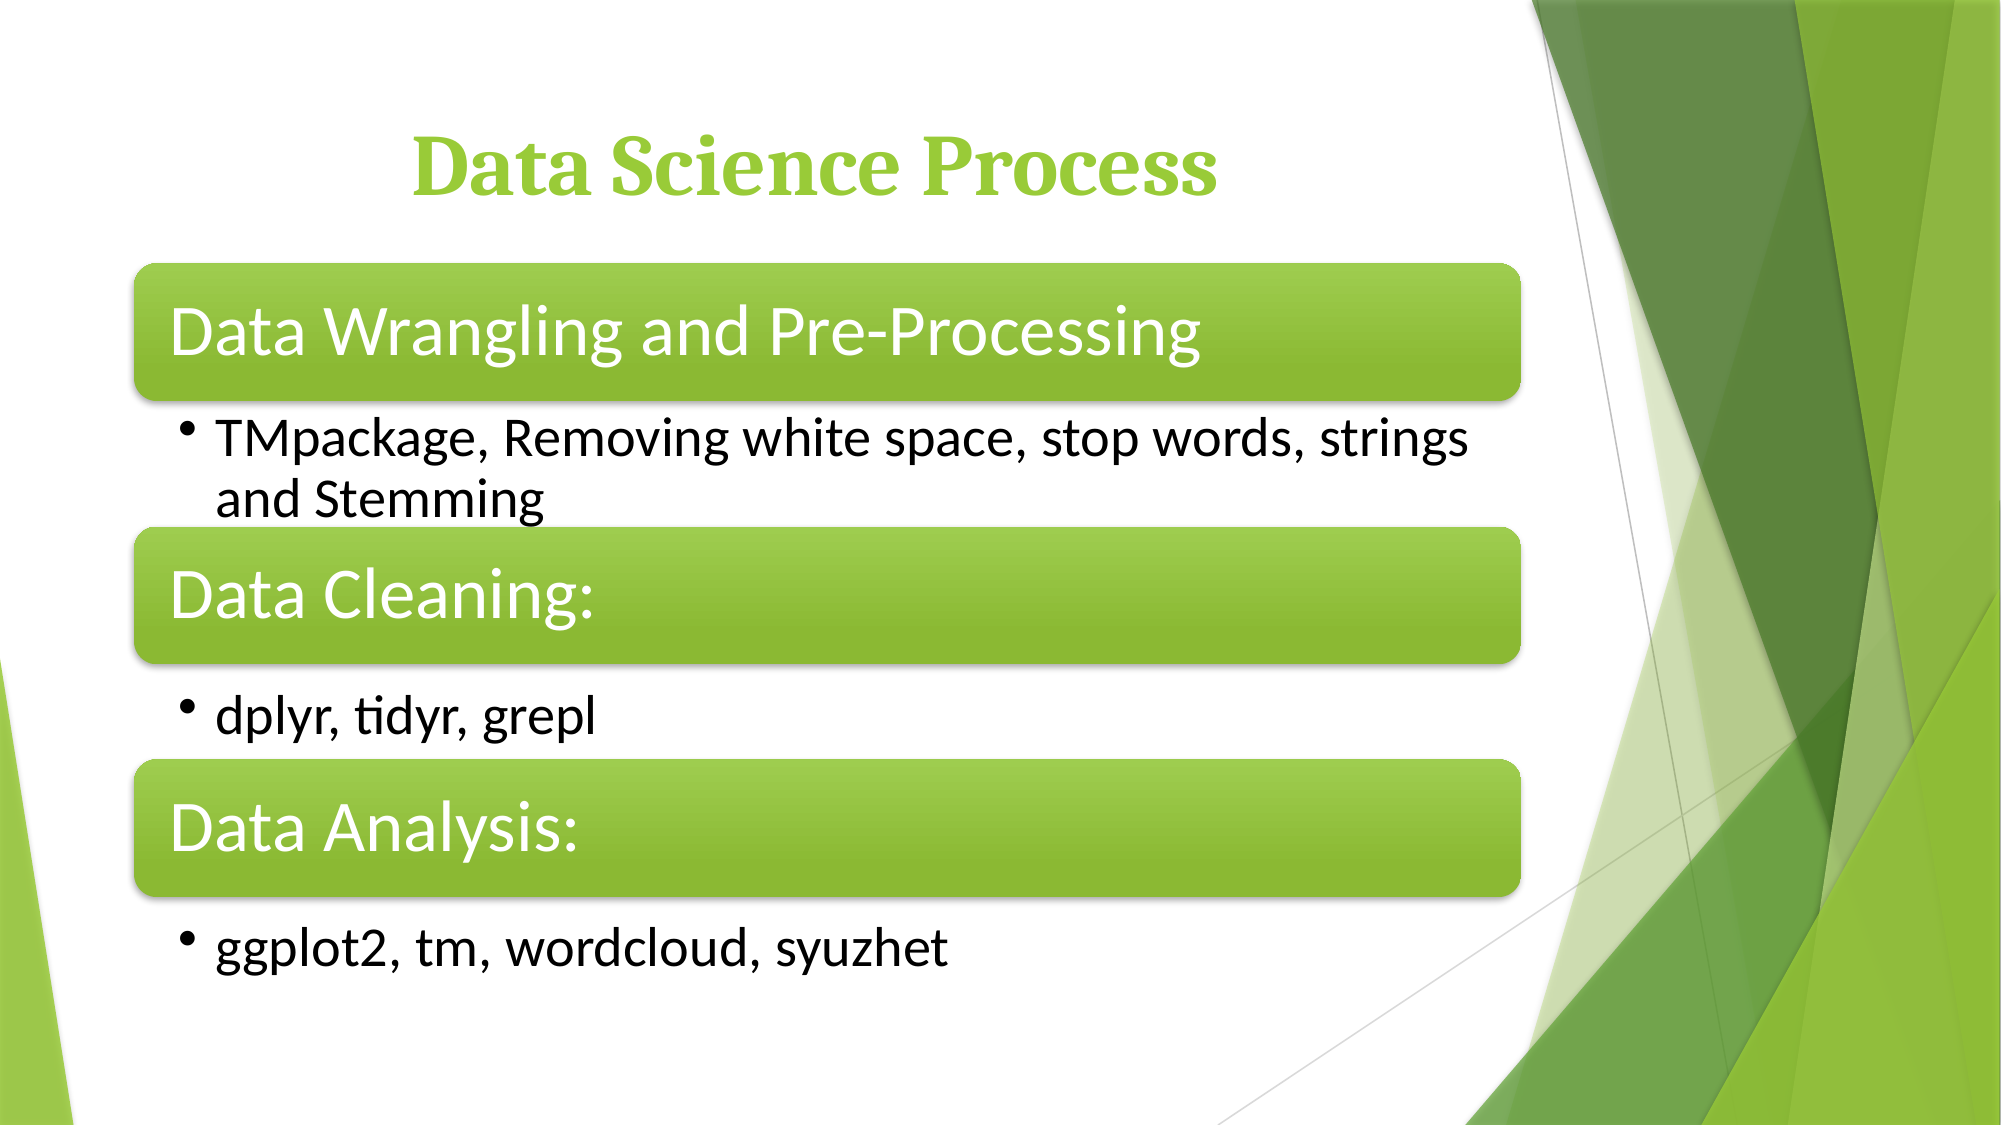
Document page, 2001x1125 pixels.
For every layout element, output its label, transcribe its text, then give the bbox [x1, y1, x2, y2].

title Data Science Process [111, 99, 1522, 317]
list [133, 259, 1522, 1010]
